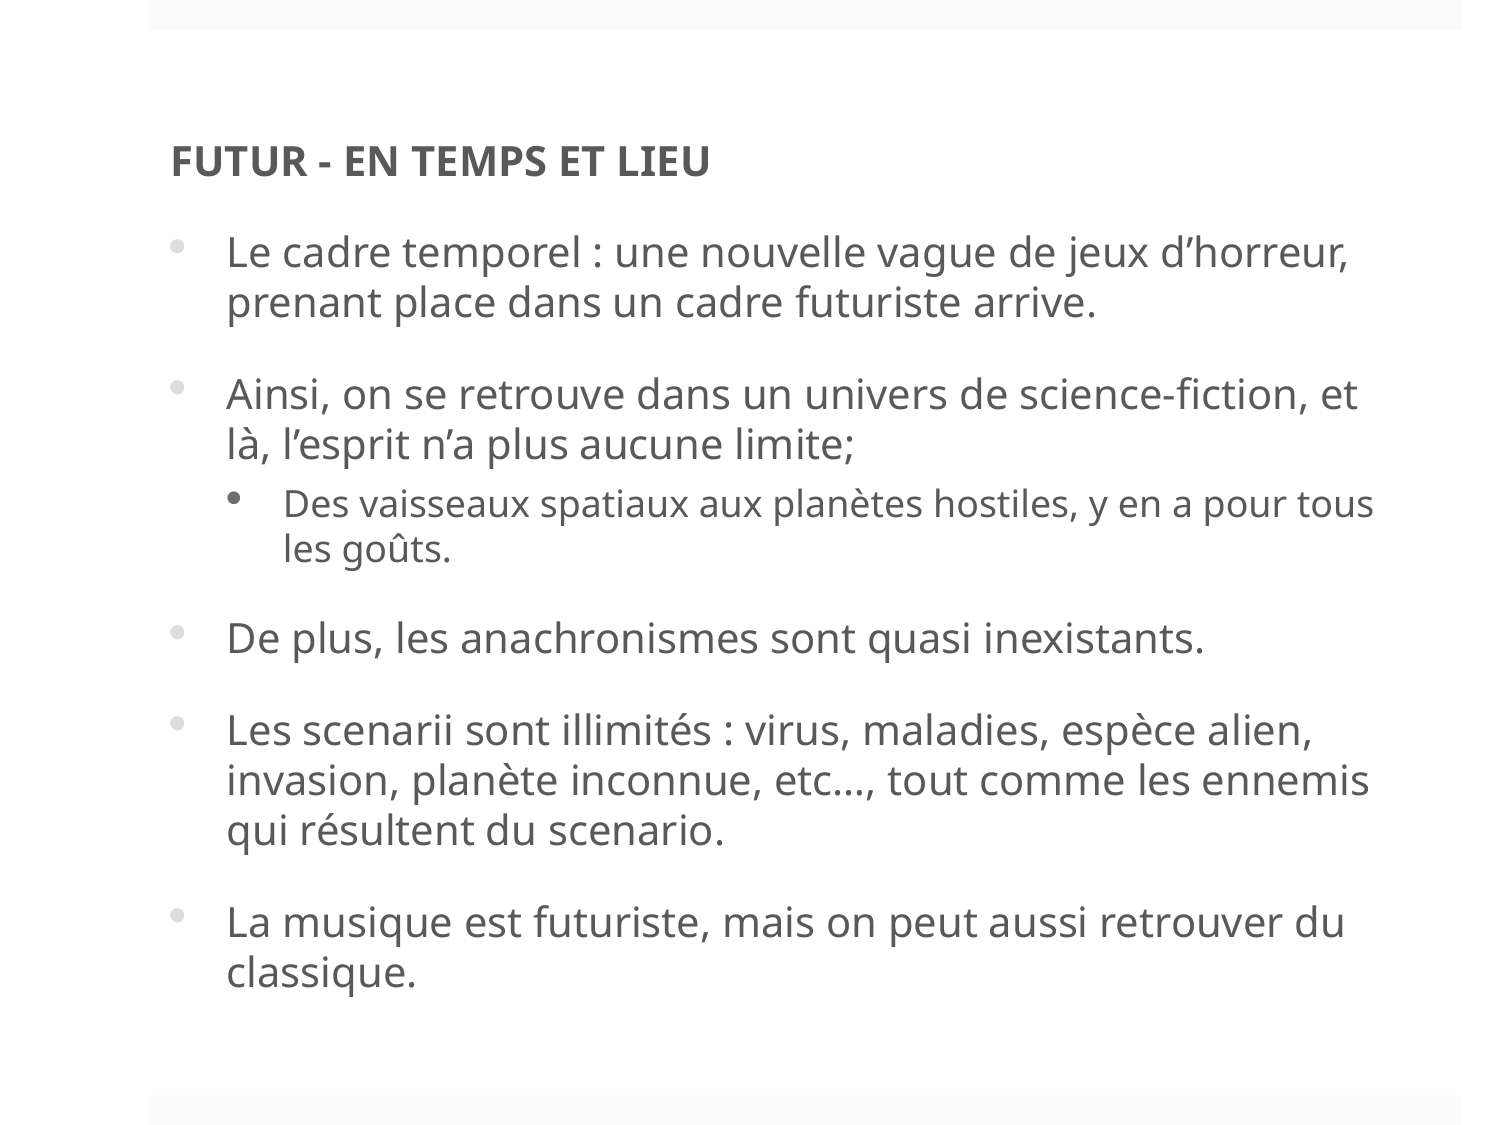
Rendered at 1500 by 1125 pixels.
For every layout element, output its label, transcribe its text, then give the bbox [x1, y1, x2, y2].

text_box FUTUR - EN TEMPS ET LIEU Le cadre temporel : une nouvelle vague de jeux d’horreur, prenant place dans un cadre futuriste arrive. Ainsi, on se retrouve dans un univers de science-fiction, et là, l’esprit n’a plus aucune limite; Des vaisseaux spatiaux aux planètes hostiles, y en a pour tous les goûts. De plus, les anachronismes sont quasi inexistants. Les scenarii sont illimités : virus, maladies, espèce alien, invasion, planète inconnue, etc…, tout comme les ennemis qui résultent du scenario. La musique est futuriste, mais on peut aussi retrouver du classique. [155, 126, 1408, 699]
